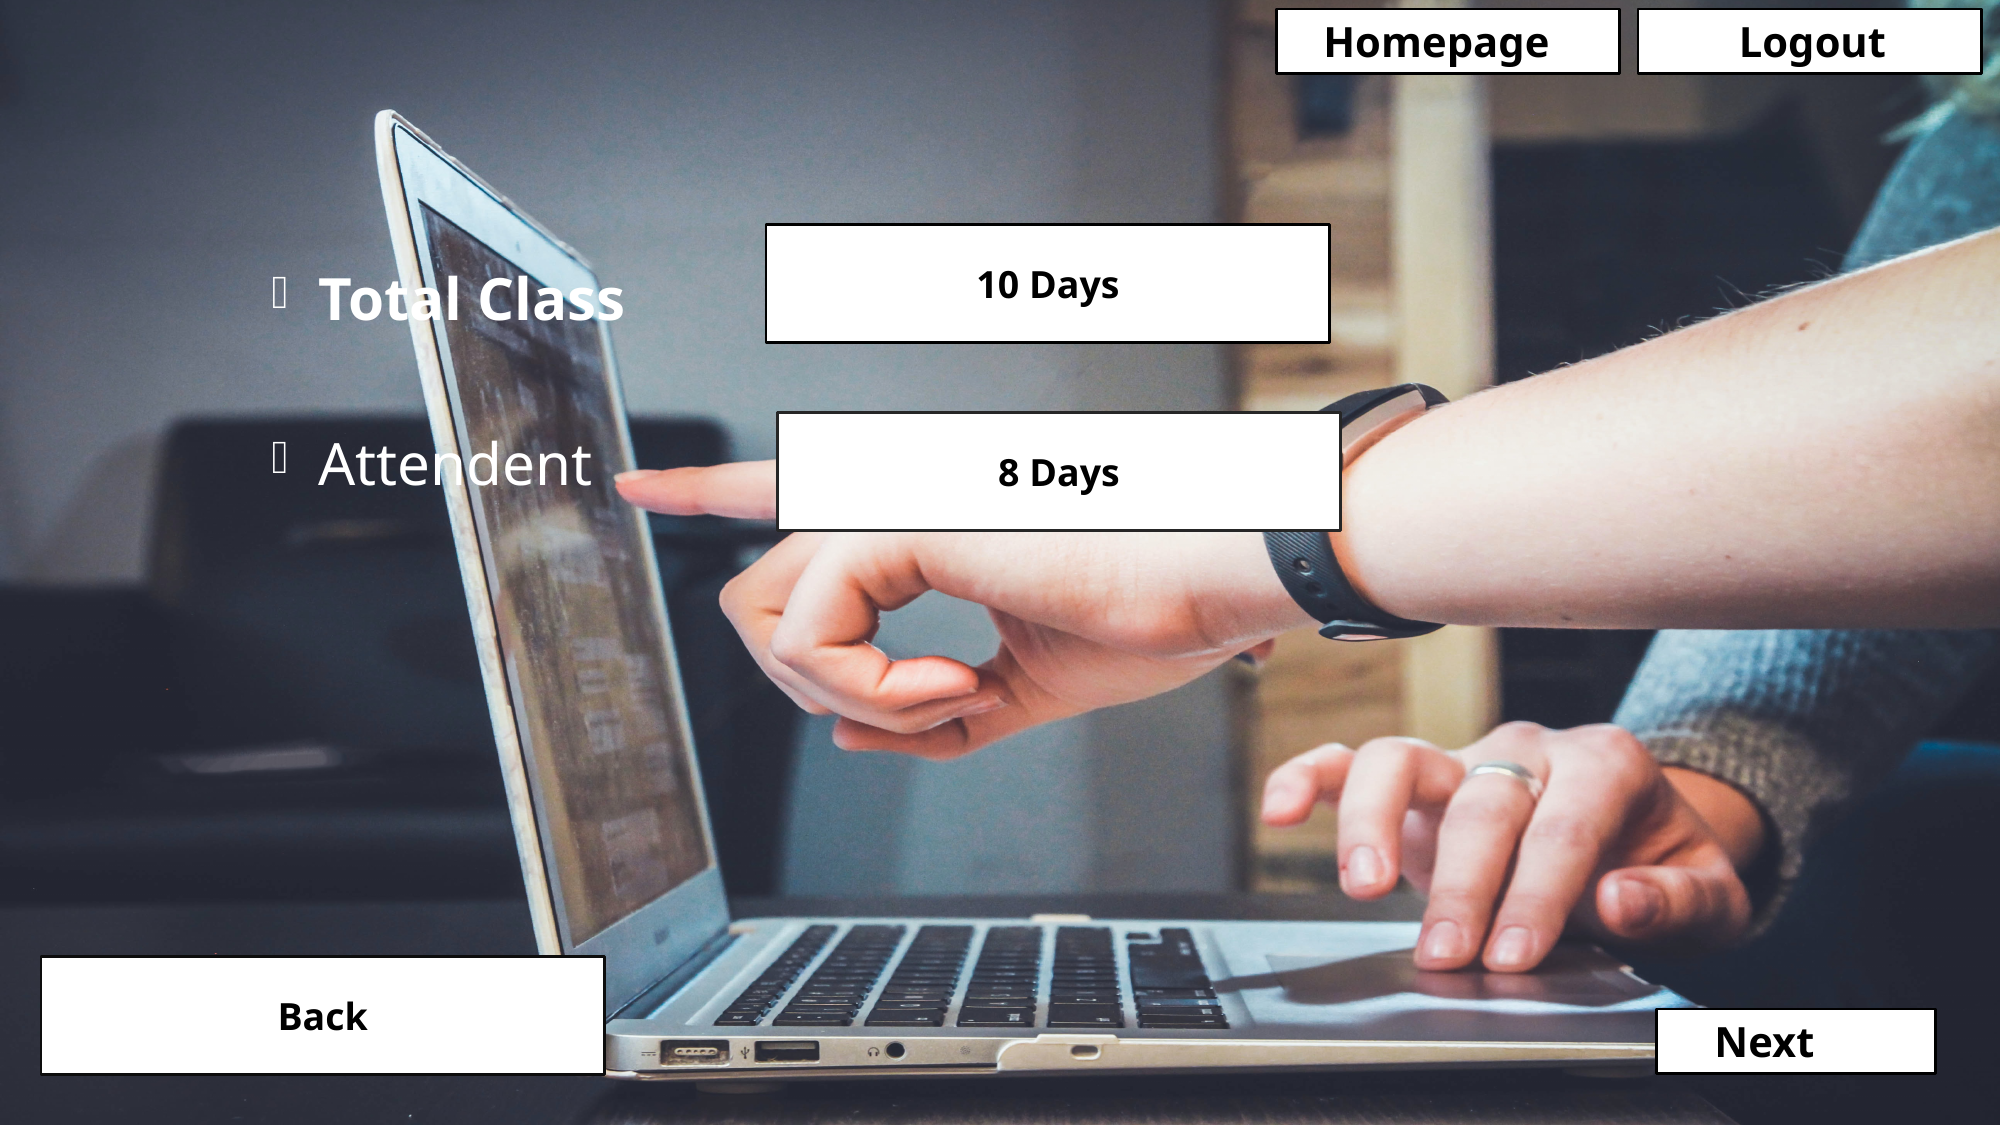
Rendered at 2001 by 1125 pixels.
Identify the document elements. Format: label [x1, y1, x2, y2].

list [0, 0, 2000, 1125]
